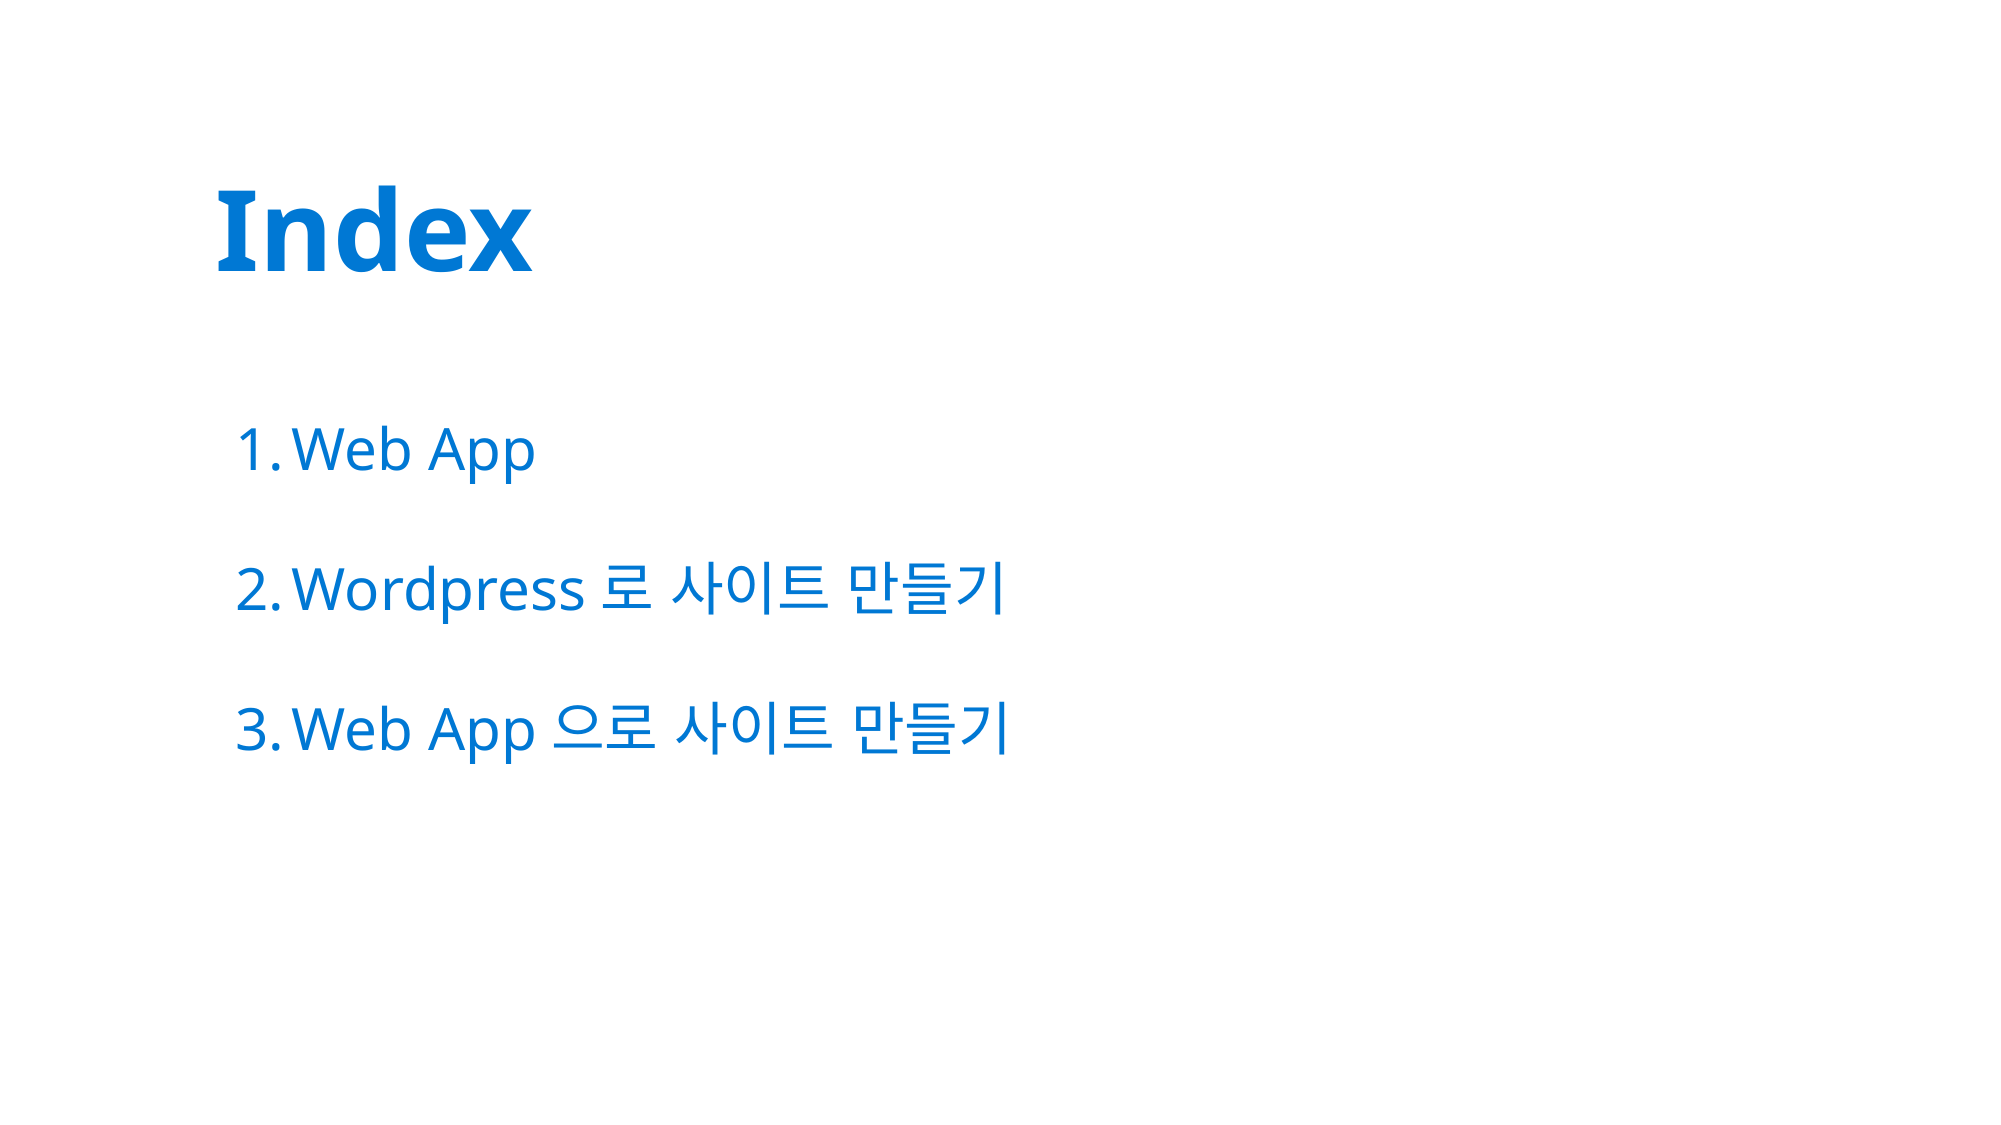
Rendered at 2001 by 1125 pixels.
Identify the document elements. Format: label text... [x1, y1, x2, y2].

text_box Index [200, 151, 549, 302]
text_box Web App Wordpress로 사이트 만들기 Web App으로 사이트 만들기 [220, 334, 1027, 770]
